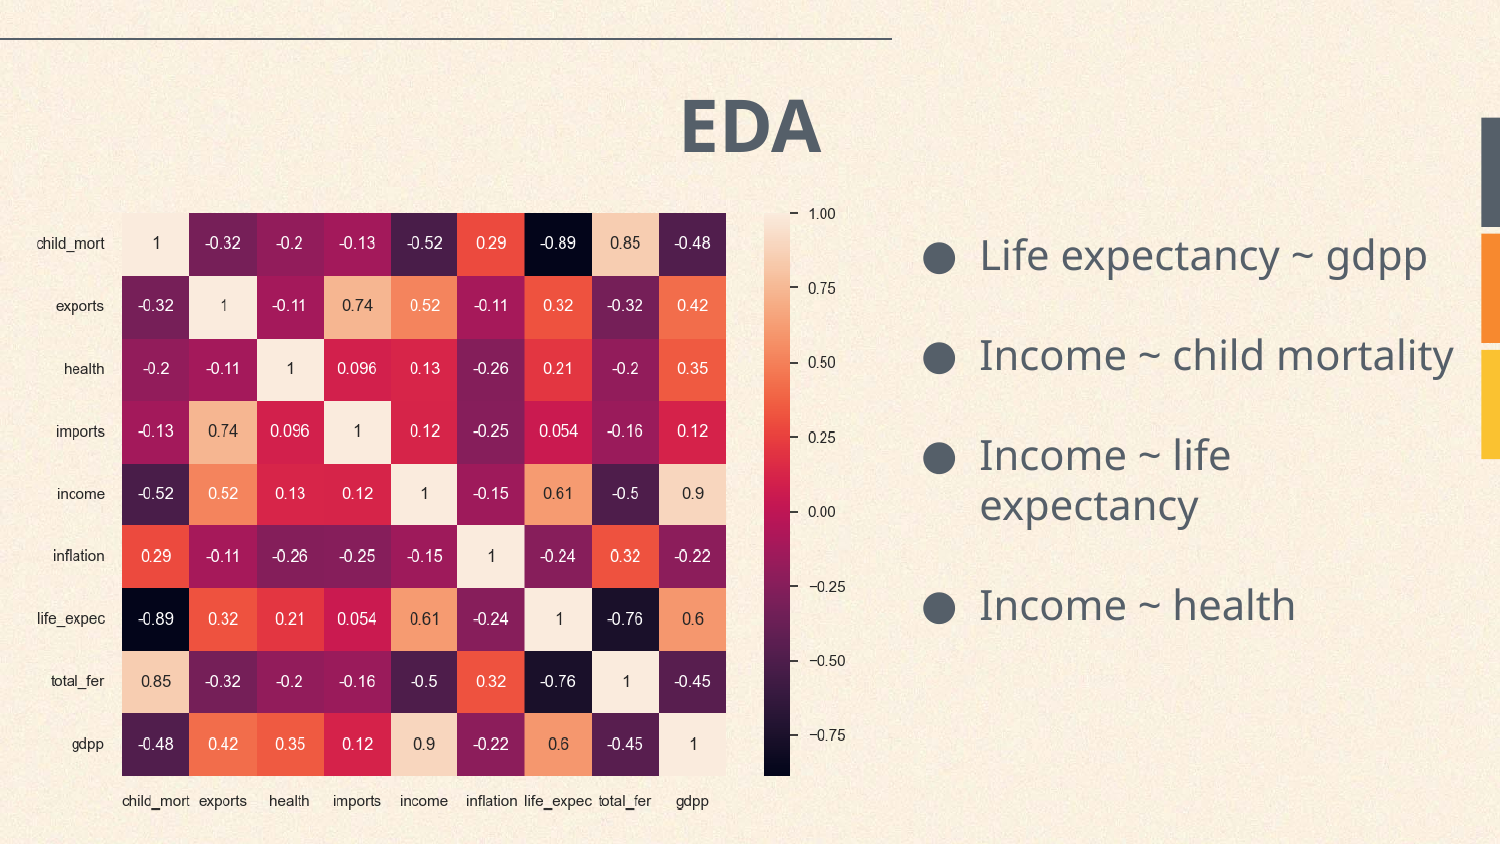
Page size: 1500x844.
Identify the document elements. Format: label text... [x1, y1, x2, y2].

text_box Life expectancy ~ gdpp Income ~ child mortality Income ~ life expectancy Income ~ health [977, 213, 1471, 810]
picture [0, 0, 1500, 844]
title EDA [88, 76, 1412, 170]
